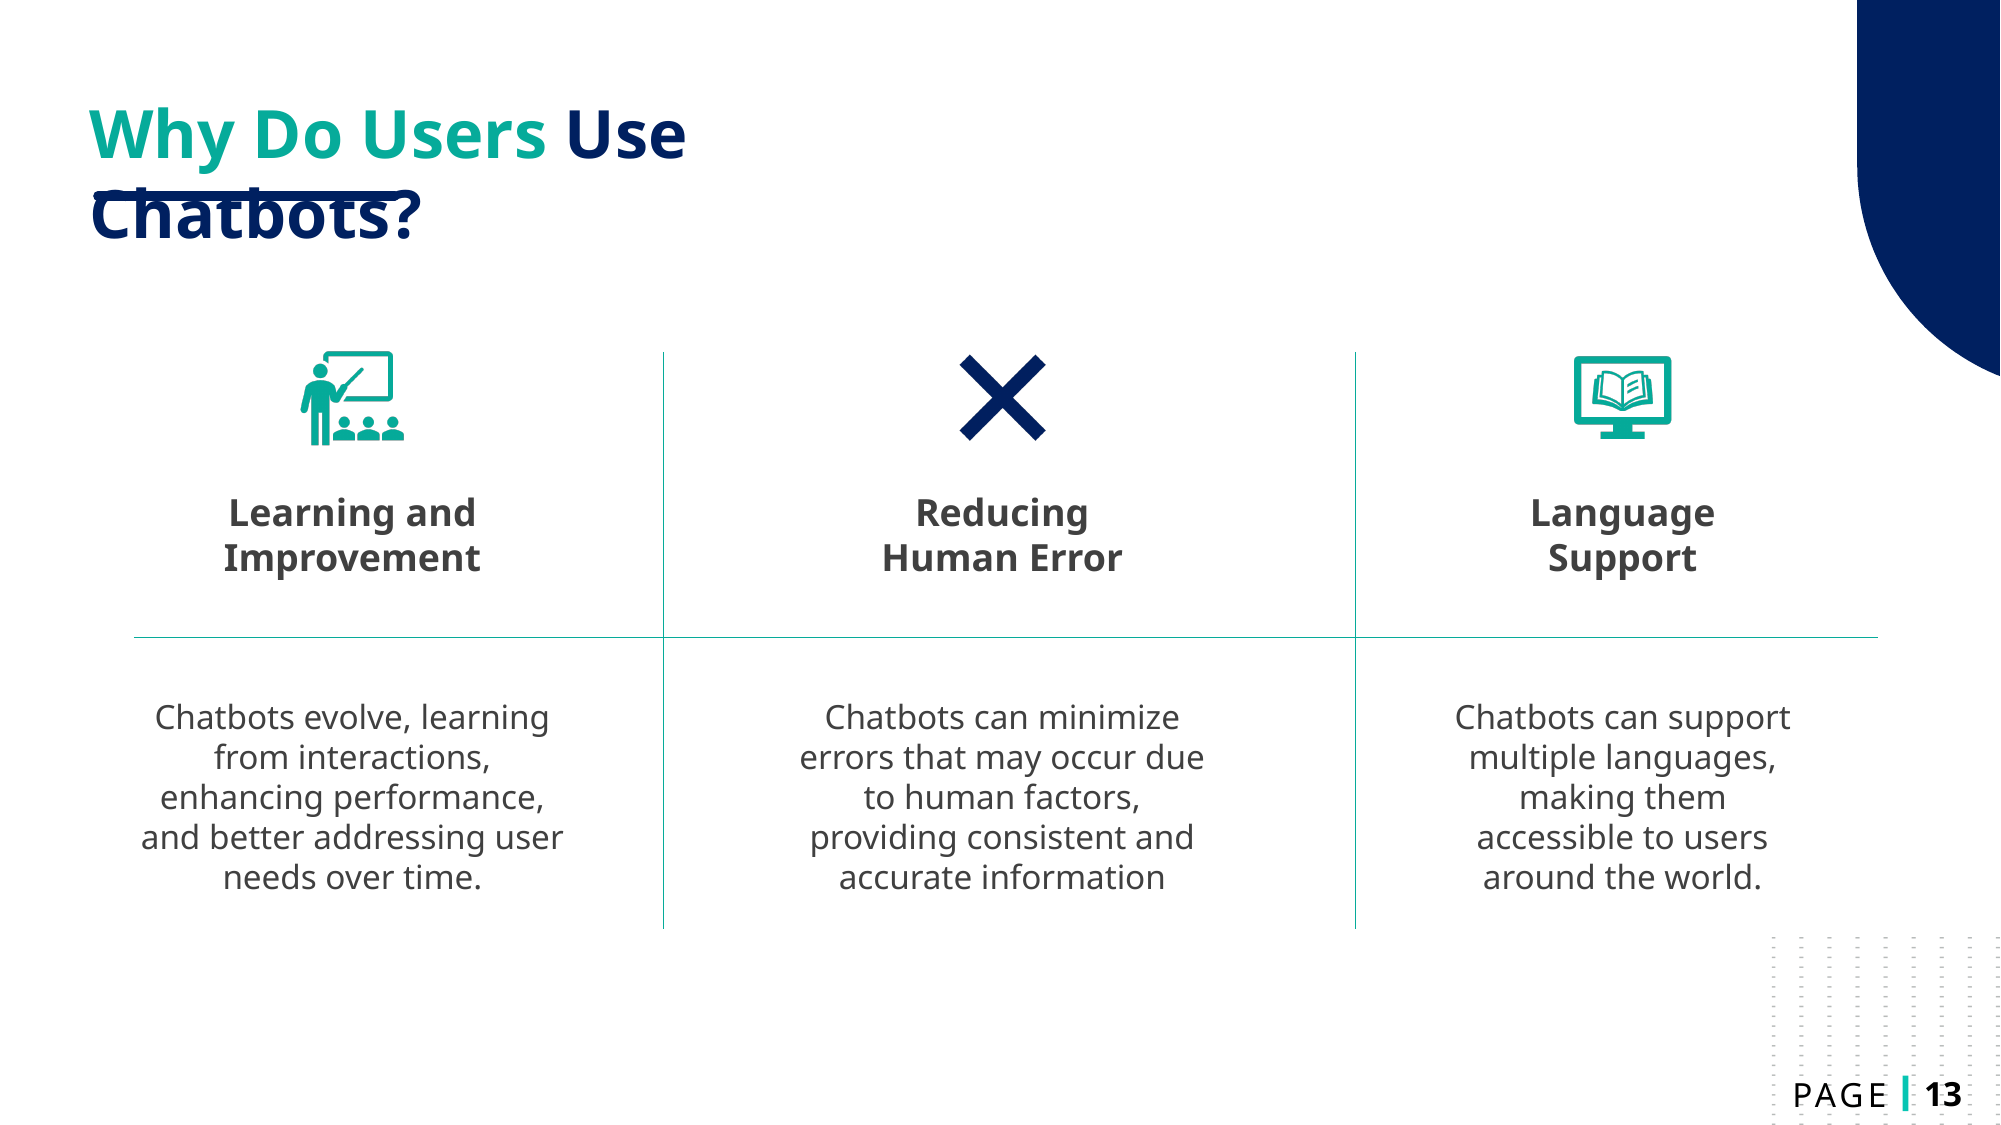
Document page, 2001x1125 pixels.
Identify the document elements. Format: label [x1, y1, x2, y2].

text_box [74, 84, 1022, 197]
text_box [122, 339, 1878, 929]
text_box [1857, 0, 2000, 377]
